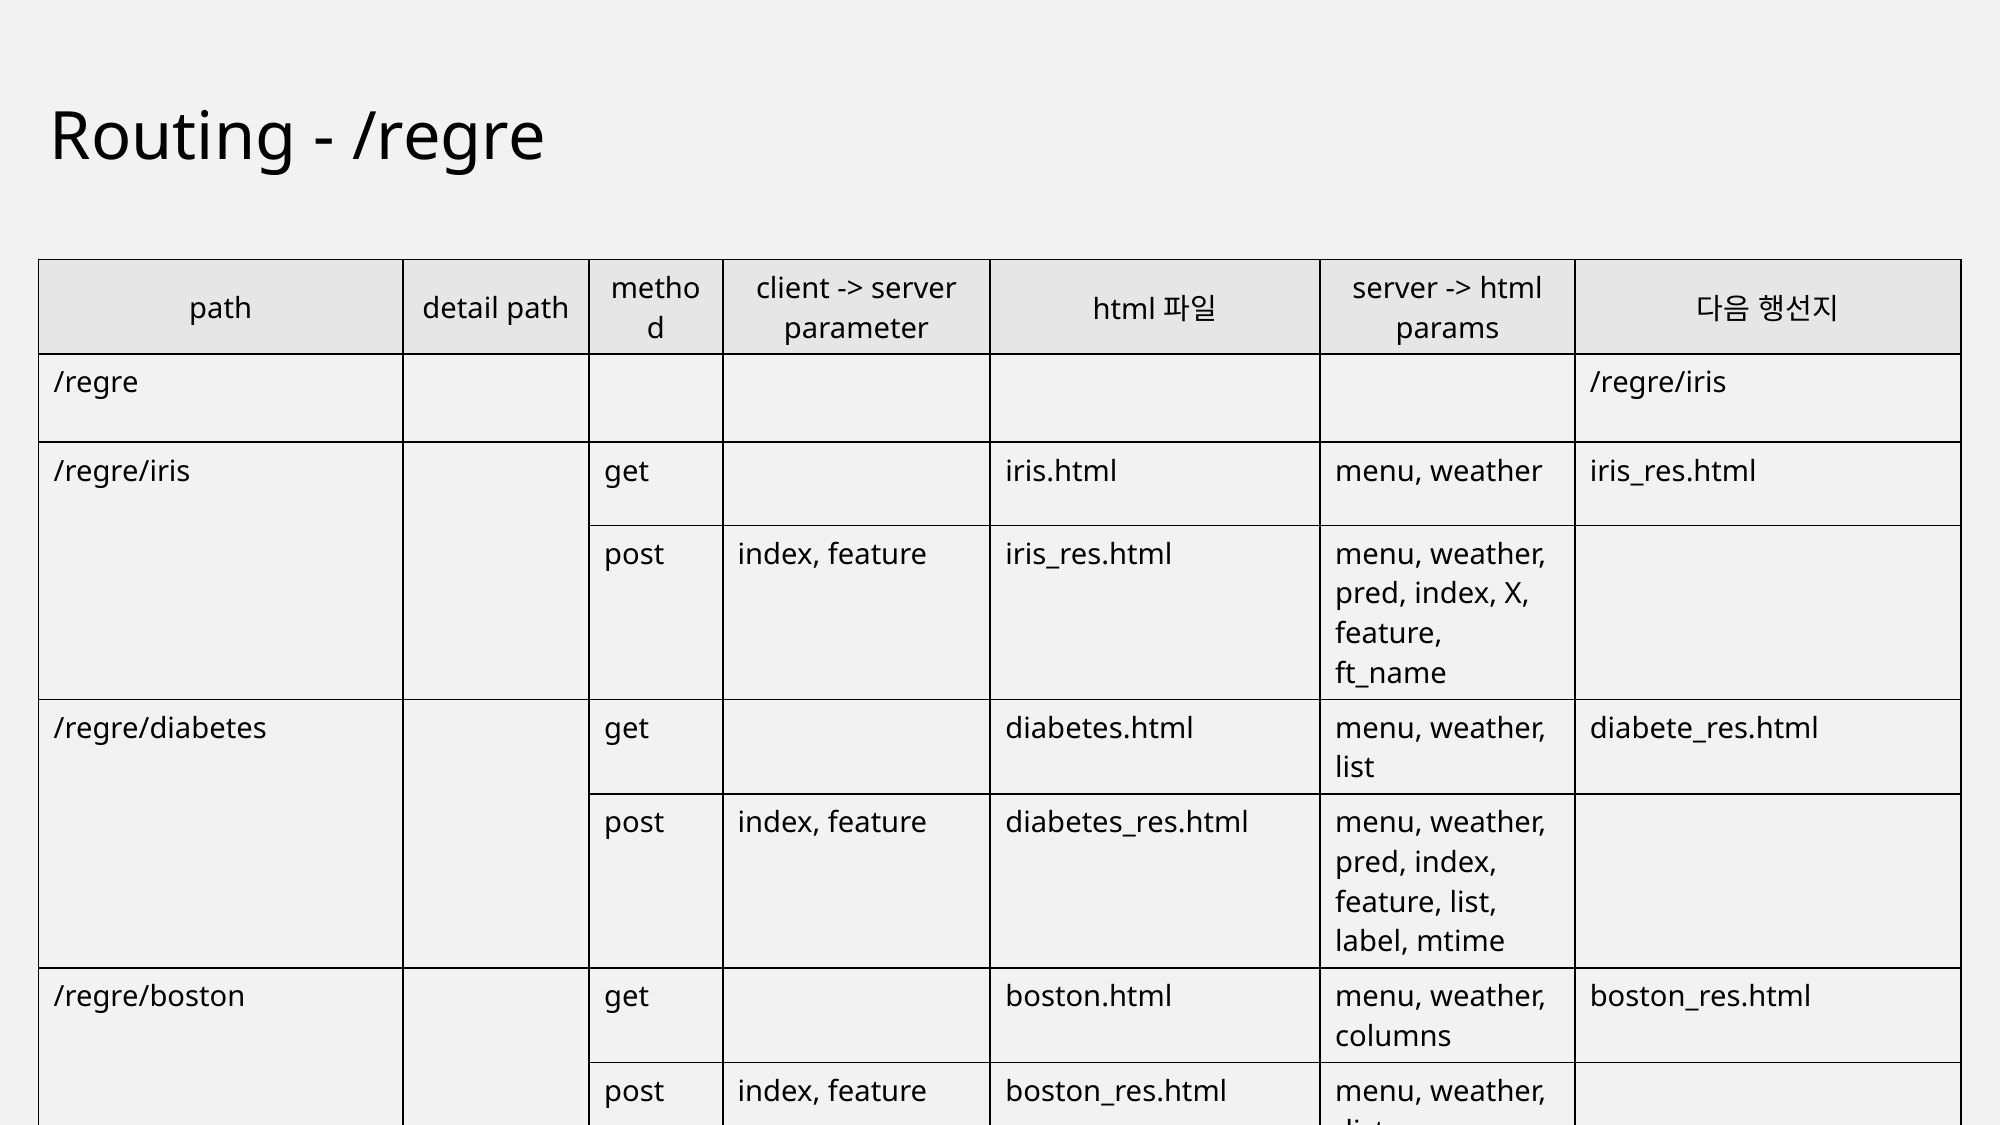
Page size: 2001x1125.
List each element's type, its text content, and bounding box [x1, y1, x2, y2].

table_cell [404, 443, 588, 699]
table_cell menu, weather, pred, index, feature, list, label, mtime [1321, 795, 1574, 967]
table_cell [404, 969, 588, 1125]
table_cell get [590, 700, 722, 793]
table_header html파일 [991, 260, 1319, 353]
table_cell [724, 355, 989, 441]
table_cell [724, 443, 989, 525]
table_cell menu, weather, dict [1321, 1063, 1574, 1125]
table_cell menu, weather, pred, index, X, feature, ft_name [1321, 526, 1574, 699]
table_header client -> server parameter [724, 260, 989, 353]
table_header server -> html params [1321, 260, 1574, 353]
table_header 다음 행선지 [1576, 260, 1960, 353]
table_cell /regre [39, 355, 402, 441]
table_cell post [590, 795, 722, 967]
table_cell diabetes.html [991, 700, 1319, 793]
table_cell [1576, 1063, 1960, 1125]
table_cell /regre/iris [1576, 355, 1960, 441]
table_cell /regre/iris [39, 443, 402, 699]
table_cell [724, 969, 989, 1062]
table_cell /regre/diabetes [39, 700, 402, 967]
table_cell menu, weather, list [1321, 700, 1574, 793]
table_cell get [590, 443, 722, 525]
table_cell [590, 355, 722, 441]
table_header method [590, 260, 722, 353]
table_cell [724, 700, 989, 793]
table_cell [1576, 526, 1960, 699]
table_cell diabete_res.html [1576, 700, 1960, 793]
table_cell boston.html [991, 969, 1319, 1062]
table_cell iris_res.html [1576, 443, 1960, 525]
table_cell index, feature [724, 1063, 989, 1125]
table_cell boston_res.html [991, 1063, 1319, 1125]
table_cell index, feature [724, 795, 989, 967]
table_cell iris.html [991, 443, 1319, 525]
table_header path [39, 260, 402, 353]
table_cell post [590, 526, 722, 699]
table_cell [1576, 795, 1960, 967]
table_cell index, feature [724, 526, 989, 699]
table_header detail path [404, 260, 588, 353]
table_cell [404, 355, 588, 441]
table_cell [404, 700, 588, 967]
table_cell post [590, 1063, 722, 1125]
title Routing - /regre [0, 87, 712, 188]
table_cell [991, 355, 1319, 441]
table_cell get [590, 969, 722, 1062]
table_cell iris_res.html [991, 526, 1319, 699]
table_cell diabetes_res.html [991, 795, 1319, 967]
table_cell menu, weather [1321, 443, 1574, 525]
table_cell /regre/boston [39, 969, 402, 1125]
table_cell boston_res.html [1576, 969, 1960, 1062]
table_cell menu, weather, columns [1321, 969, 1574, 1062]
table_cell [1321, 355, 1574, 441]
